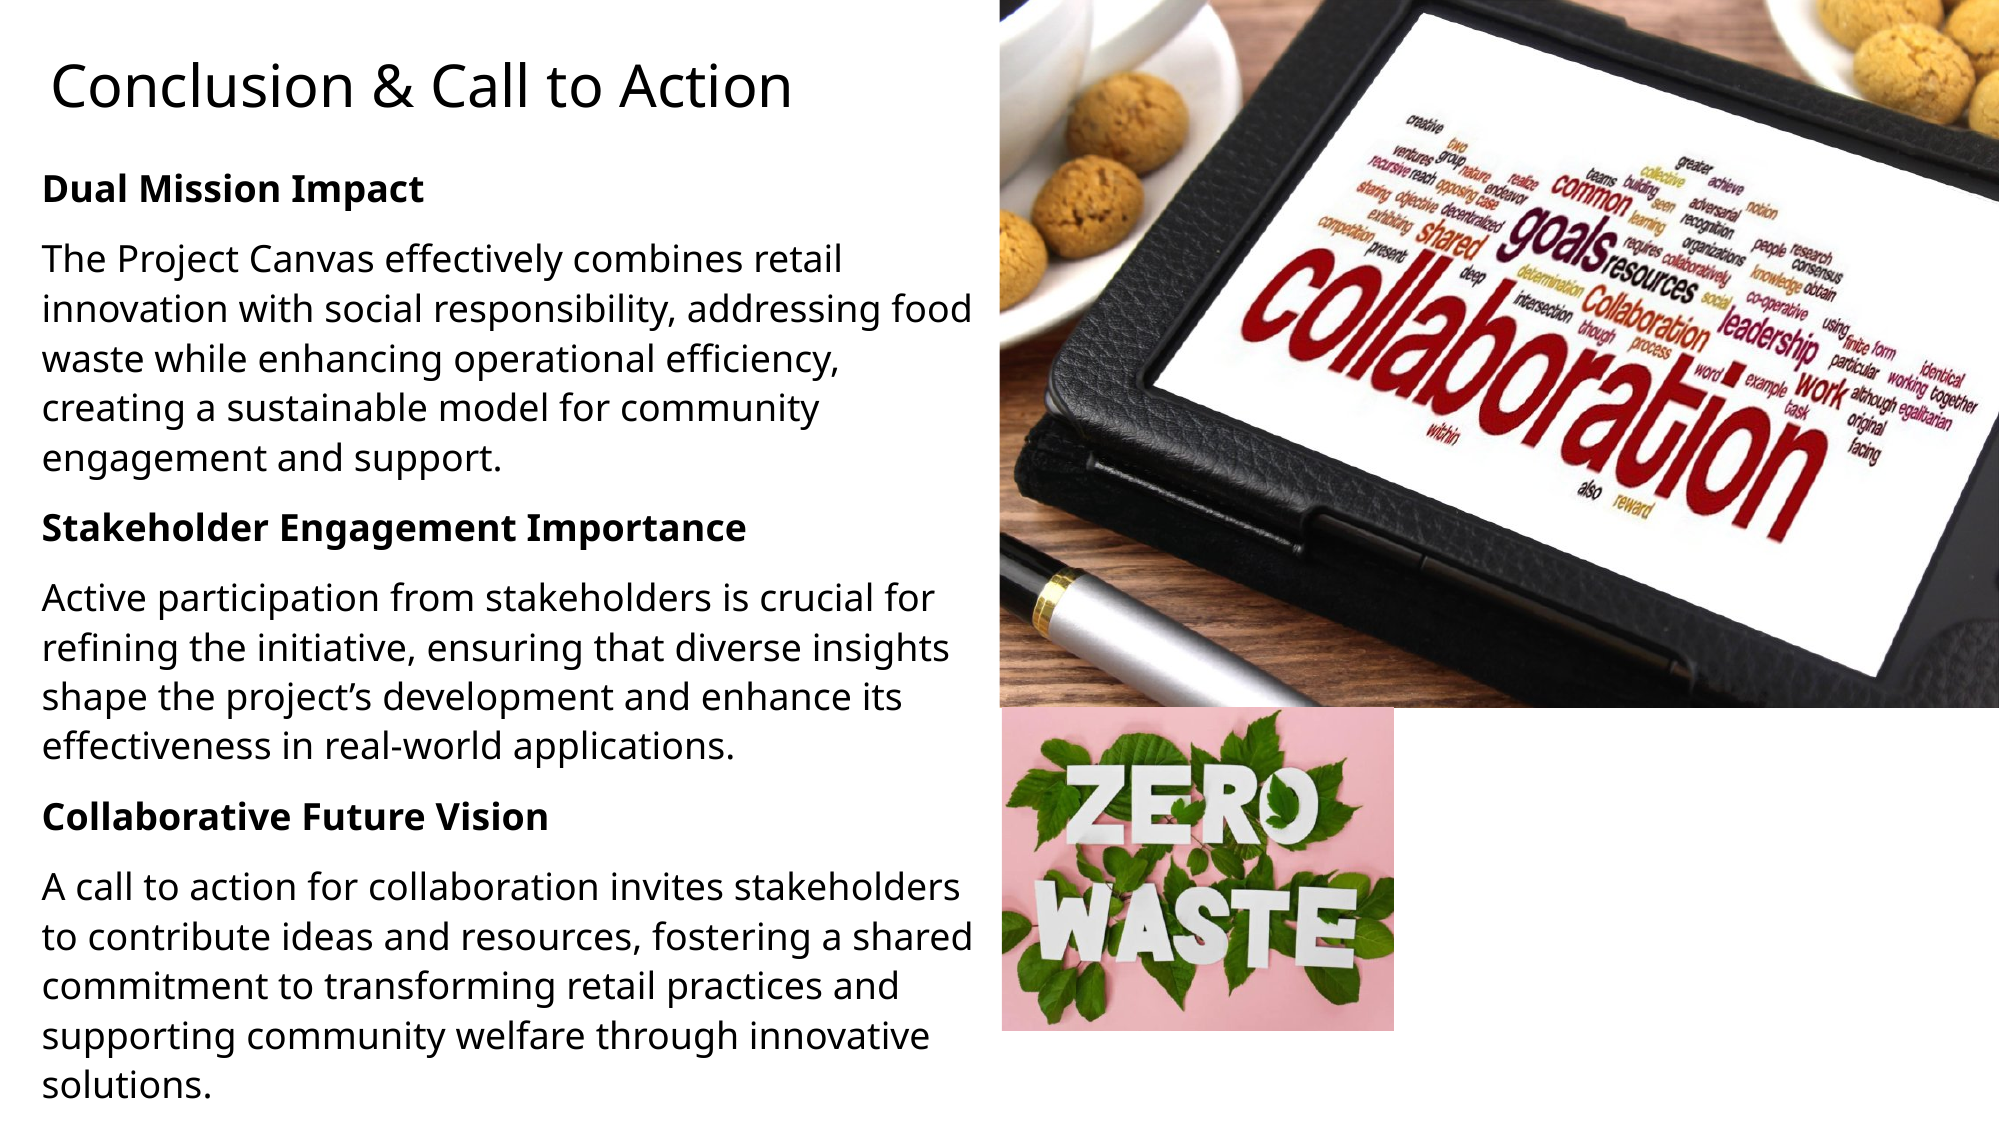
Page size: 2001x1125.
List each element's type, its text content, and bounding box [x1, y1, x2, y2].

picture [999, 0, 1999, 1031]
list Dual Mission Impact The Project Canvas effectively combines retail innovation with social responsibility, addressing food waste while enhancing operational efficiency, creating a sustainable model for community engagement and support. Stakeholder Engagement Importance Active participation from stakeholders is crucial for refining the initiative, ensuring that diverse insights shape the project’s development and enhance its effectiveness in real-world applications. Collaborative Future Vision A call to action for collaboration invites stakeholders to contribute ideas and resources, fostering a shared commitment to transforming retail practices and supporting community welfare through innovative solutions. [26, 153, 998, 1079]
text_box [0, 0, 2000, 1125]
title Conclusion & Call to Action [35, 47, 954, 128]
